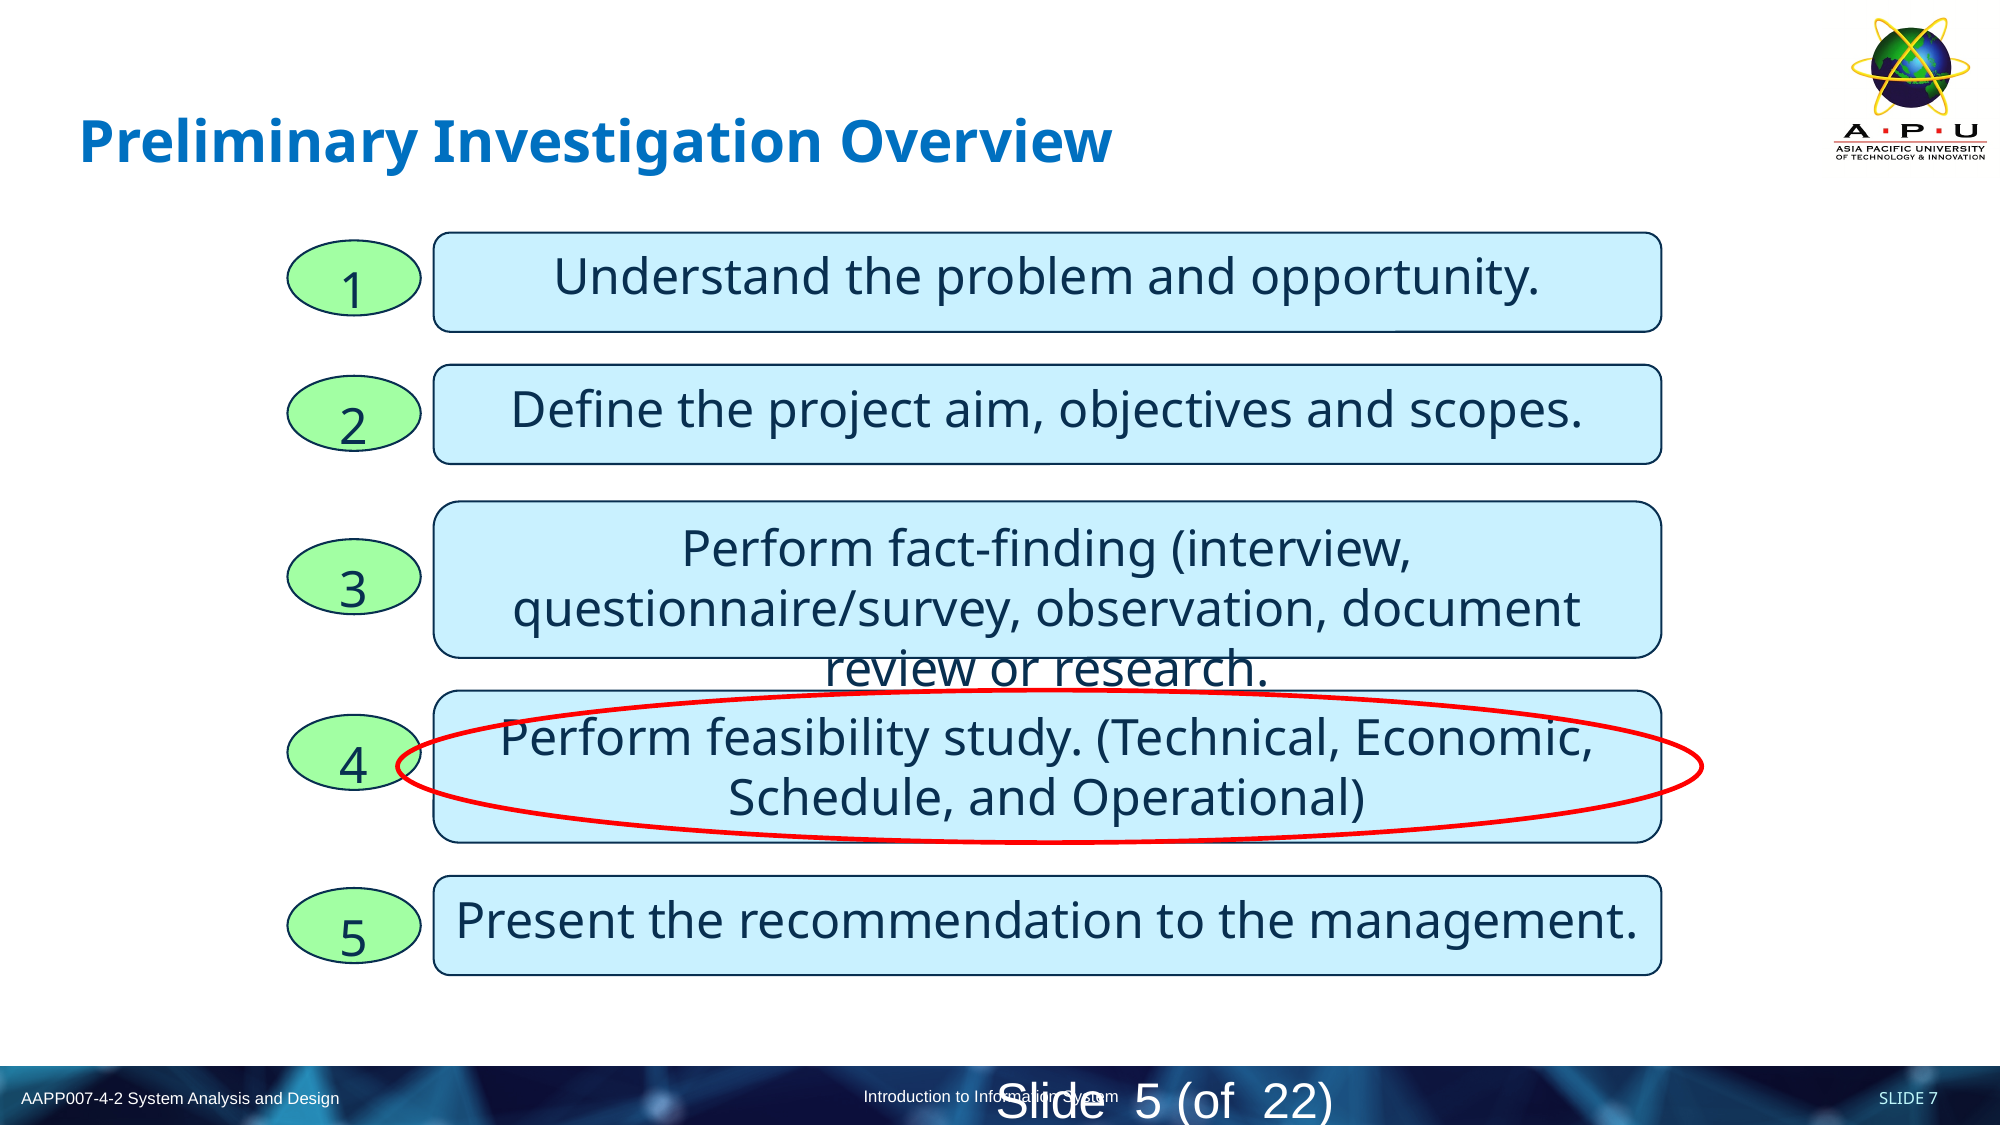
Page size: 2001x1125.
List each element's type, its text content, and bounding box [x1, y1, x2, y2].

text_box Perform feasibility study. (Technical, Economic, Schedule, and Operational) [1149, 690, 1662, 739]
text_box Perform fact-finding (interview, questionnaire/survey, observation, document review or research. [433, 501, 1662, 658]
text_box Perform feasibility study. (Technical, Economic, Schedule, and Operational) [433, 690, 950, 741]
text_box Perform feasibility study. (Technical, Economic, Schedule, and Operational) [1131, 793, 1662, 843]
text_box [397, 690, 1702, 843]
text_box Define the project aim, objectives and scopes. [433, 364, 1662, 464]
text_box Slide 5 (of 22) [980, 1060, 1890, 1100]
text_box 2 [287, 375, 421, 451]
text_box Present the recommendation to the management. [433, 875, 1662, 976]
title Preliminary Investigation Overview [48, 45, 1764, 233]
text_box 5 [287, 888, 421, 964]
text_box 3 [287, 539, 421, 615]
picture [0, 1066, 2000, 1125]
text_box Perform feasibility study. (Technical, Economic, Schedule, and Operational) [433, 792, 968, 843]
text_box Understand the problem and opportunity. [433, 232, 1662, 332]
picture [1822, 0, 2000, 178]
text_box 4 [287, 714, 420, 790]
text_box 1 [287, 240, 421, 316]
